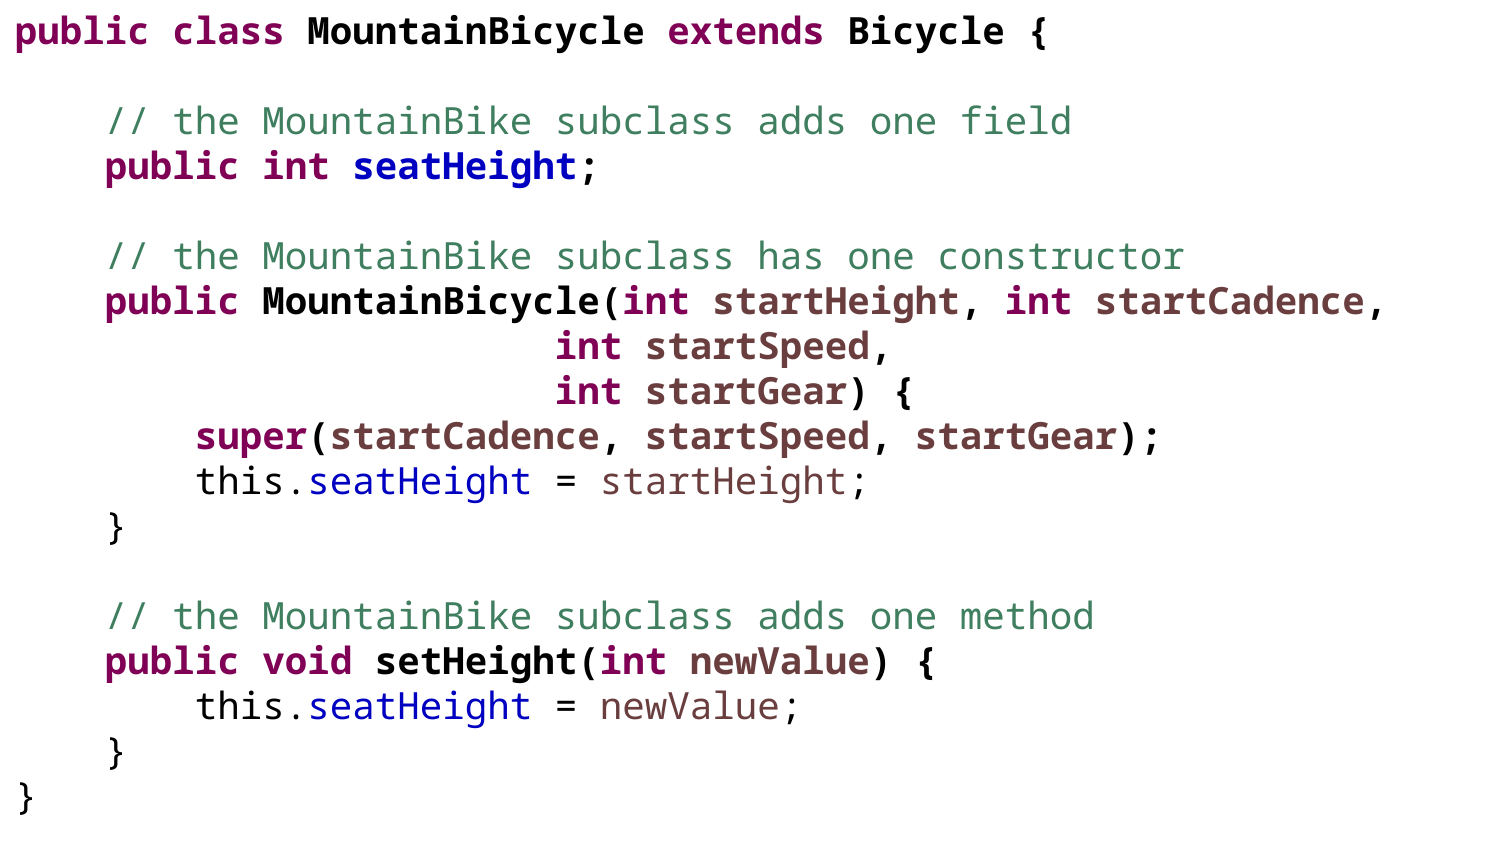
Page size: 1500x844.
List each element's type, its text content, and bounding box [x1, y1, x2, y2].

text_box public class MountainBicycle extends Bicycle { // the MountainBike subclass adds one field public int seatHeight; // the MountainBike subclass has one constructor public MountainBicycle(int startHeight, int startCadence, int startSpeed, int startGear) { super(startCadence, startSpeed, startGear); this.seatHeight = startHeight; } // the MountainBike subclass adds one method public void setHeight(int newValue) { this.seatHeight = newValue; } } [0, 0, 1500, 825]
